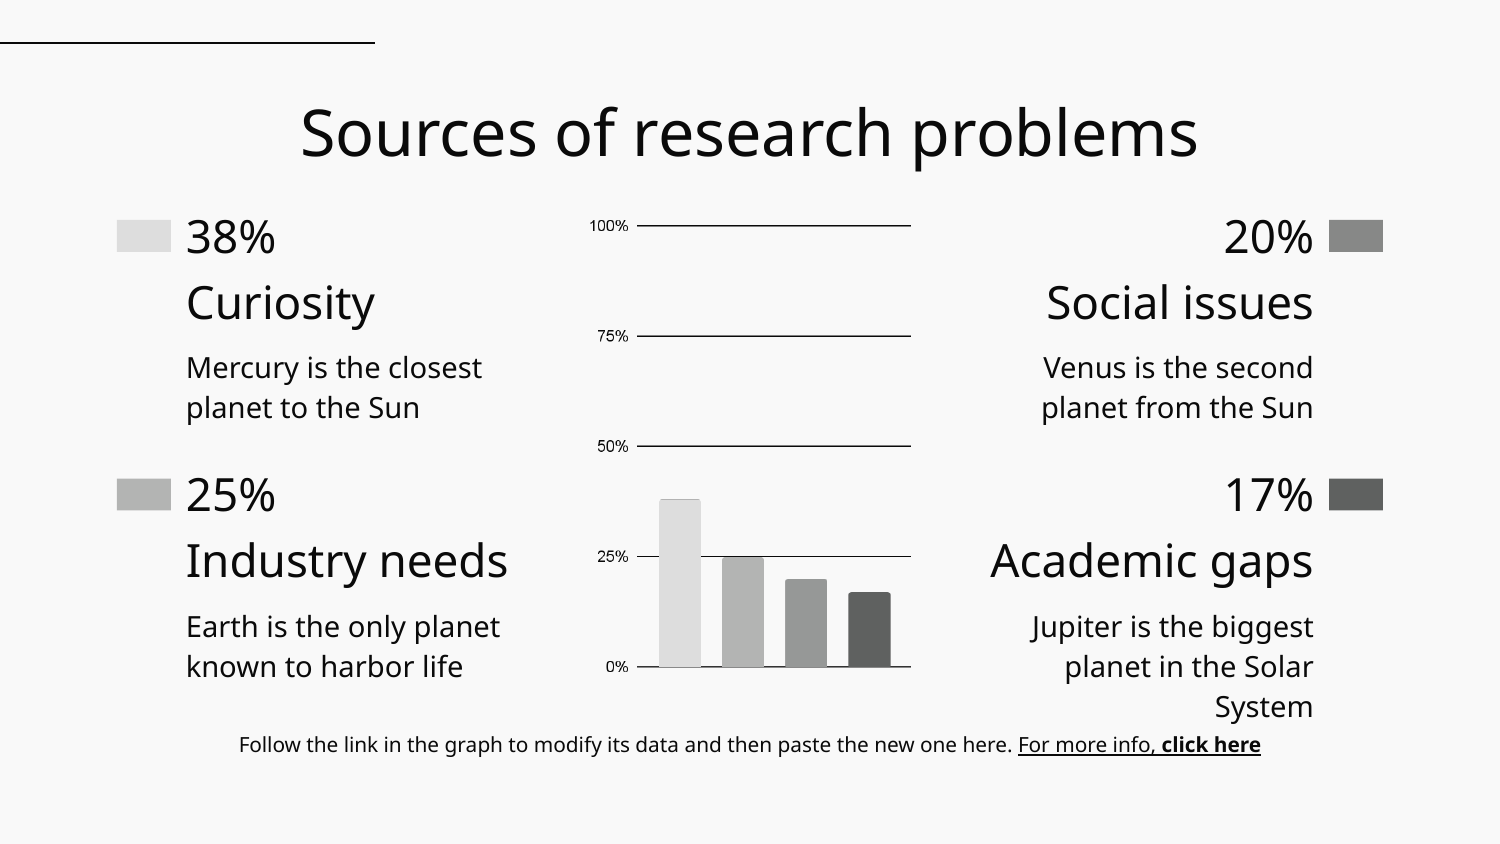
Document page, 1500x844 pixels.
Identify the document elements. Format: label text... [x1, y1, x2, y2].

subtitle Academic gaps [948, 537, 1330, 603]
subtitle Industry needs [170, 537, 552, 603]
subtitle 25% [170, 451, 552, 537]
subtitle Social issues [948, 279, 1330, 345]
picture [570, 198, 930, 694]
text_box [1329, 478, 1383, 511]
subtitle 38% [170, 192, 552, 279]
text_box [116, 478, 171, 511]
subtitle Earth is the only planet known to harbor life [170, 603, 552, 695]
subtitle 17% [948, 451, 1330, 537]
subtitle 20% [948, 192, 1330, 279]
subtitle Venus is the second planet from the Sun [948, 345, 1330, 436]
subtitle Curiosity [170, 279, 552, 345]
text_box [116, 219, 171, 252]
text_box [1329, 219, 1383, 252]
title Sources of research problems [116, 77, 1383, 168]
text_box Follow the link in the graph to modify its data and then paste the new one here. For more info, click here [116, 716, 1383, 773]
subtitle Mercury is the closest planet to the Sun [170, 345, 552, 436]
subtitle Jupiter is the biggest planet in the Solar System [948, 603, 1330, 695]
